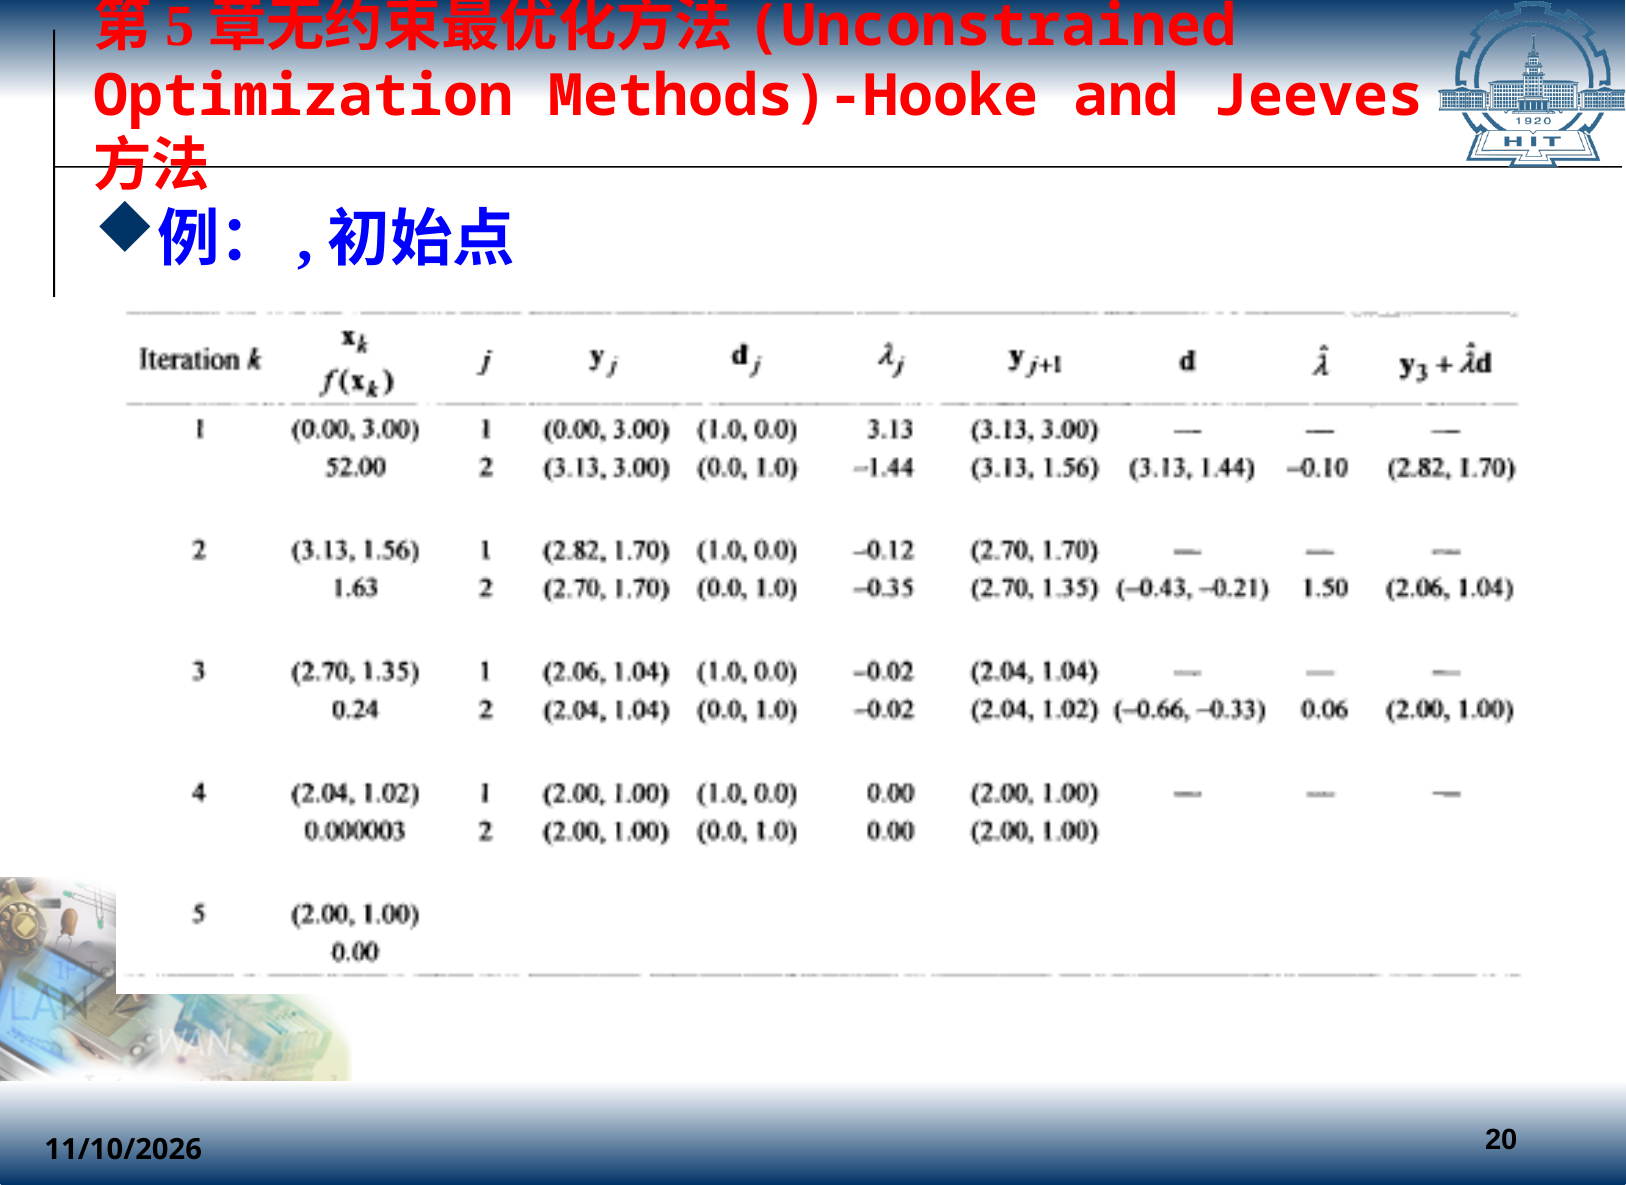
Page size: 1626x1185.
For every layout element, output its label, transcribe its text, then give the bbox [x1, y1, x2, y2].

picture [0, 296, 1569, 1120]
title 第5章无约束最优化方法(Unconstrained Optimization Methods)-Hooke and Jeeves方法 [78, 29, 1498, 155]
picture [1438, 1, 1626, 167]
